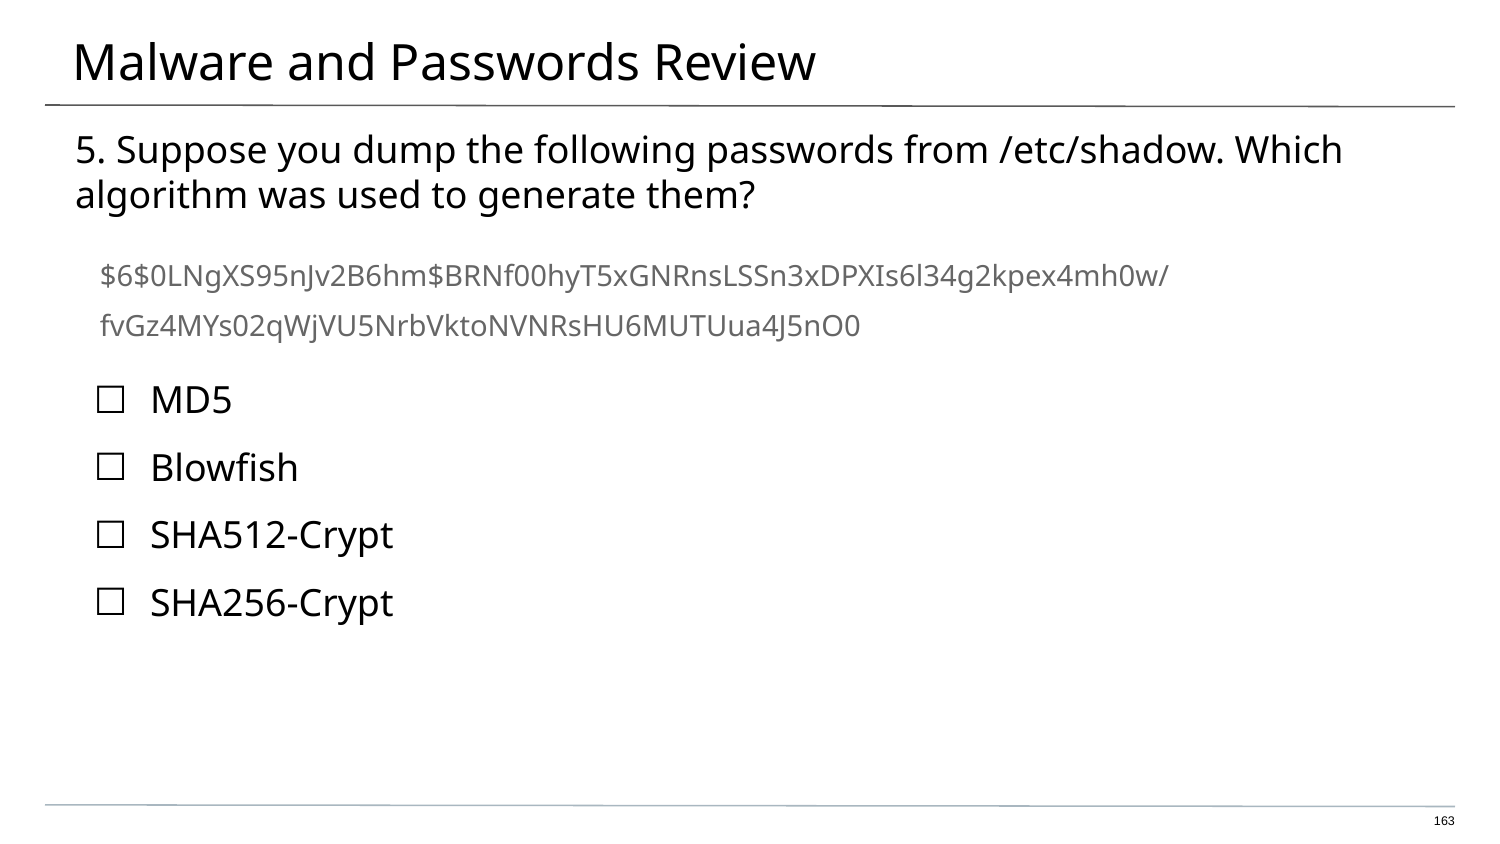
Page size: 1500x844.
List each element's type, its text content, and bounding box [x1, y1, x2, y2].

list MD5 Blowfish SHA512-Crypt SHA256-Crypt [0, 353, 1500, 805]
subtitle 5. Suppose you dump the following passwords from /etc/shadow. Which algorithm was used to generate them? $6$0LNgXS95nJv2B6hm$BRNf00hyT5xGNRnsLSSn3xDPXIs6l34g2kpex4mh0w/fvGz4MYs02qWjVU5NrbVktoNVNRsHU6MUTUua4J5nO0 [0, 110, 1500, 171]
slide_number 163 [1412, 813, 1455, 831]
title Malware and Passwords Review [0, 0, 1500, 88]
